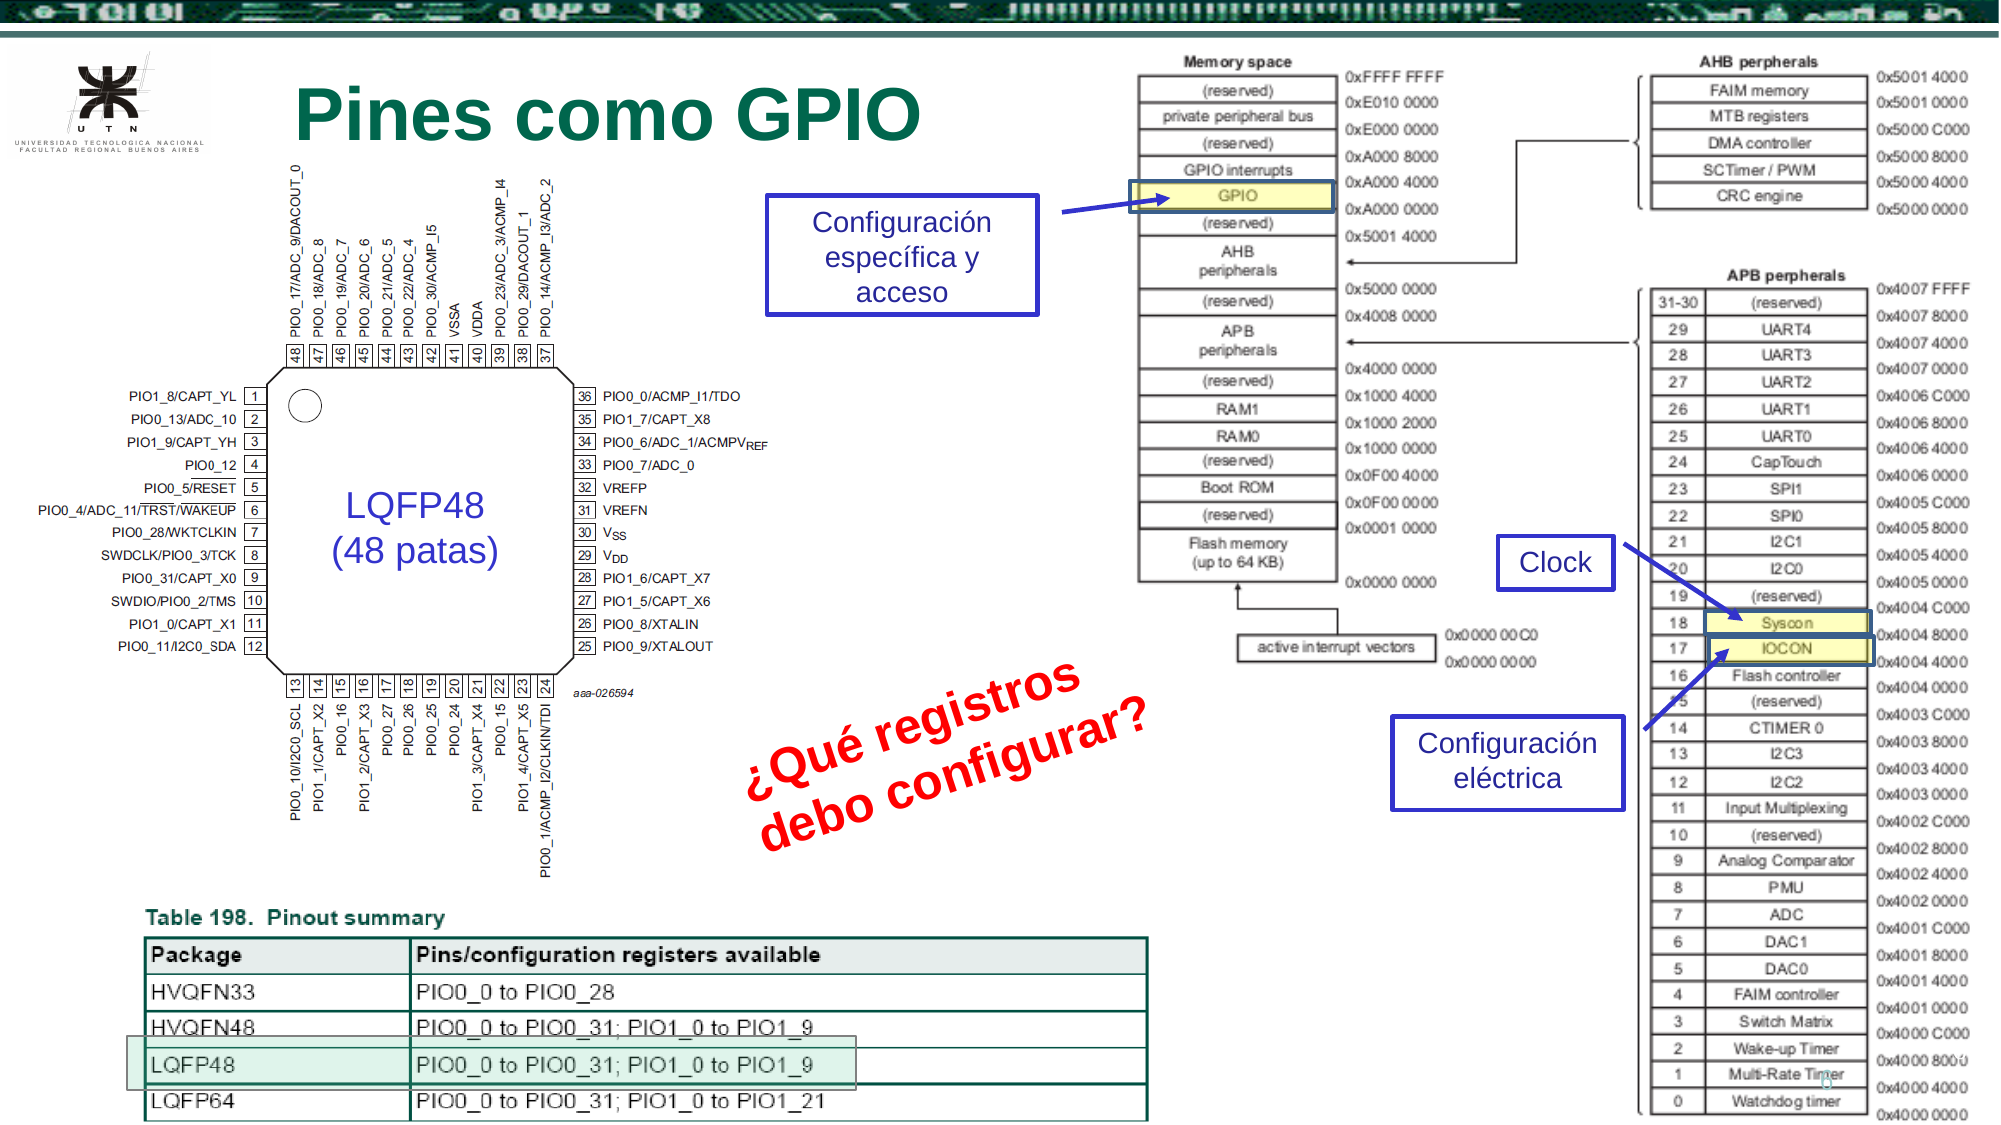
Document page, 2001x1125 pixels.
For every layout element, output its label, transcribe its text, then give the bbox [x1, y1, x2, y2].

text_box Configuración específica y acceso [773, 195, 1038, 315]
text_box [24, 154, 773, 883]
text_box ¿Qué registros debo configurar? [773, 611, 1129, 870]
picture [1129, 42, 1982, 1124]
text_box Pines como GPIO [218, 36, 1000, 166]
picture [0, 0, 1999, 31]
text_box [127, 891, 1162, 1125]
picture [7, 44, 211, 159]
